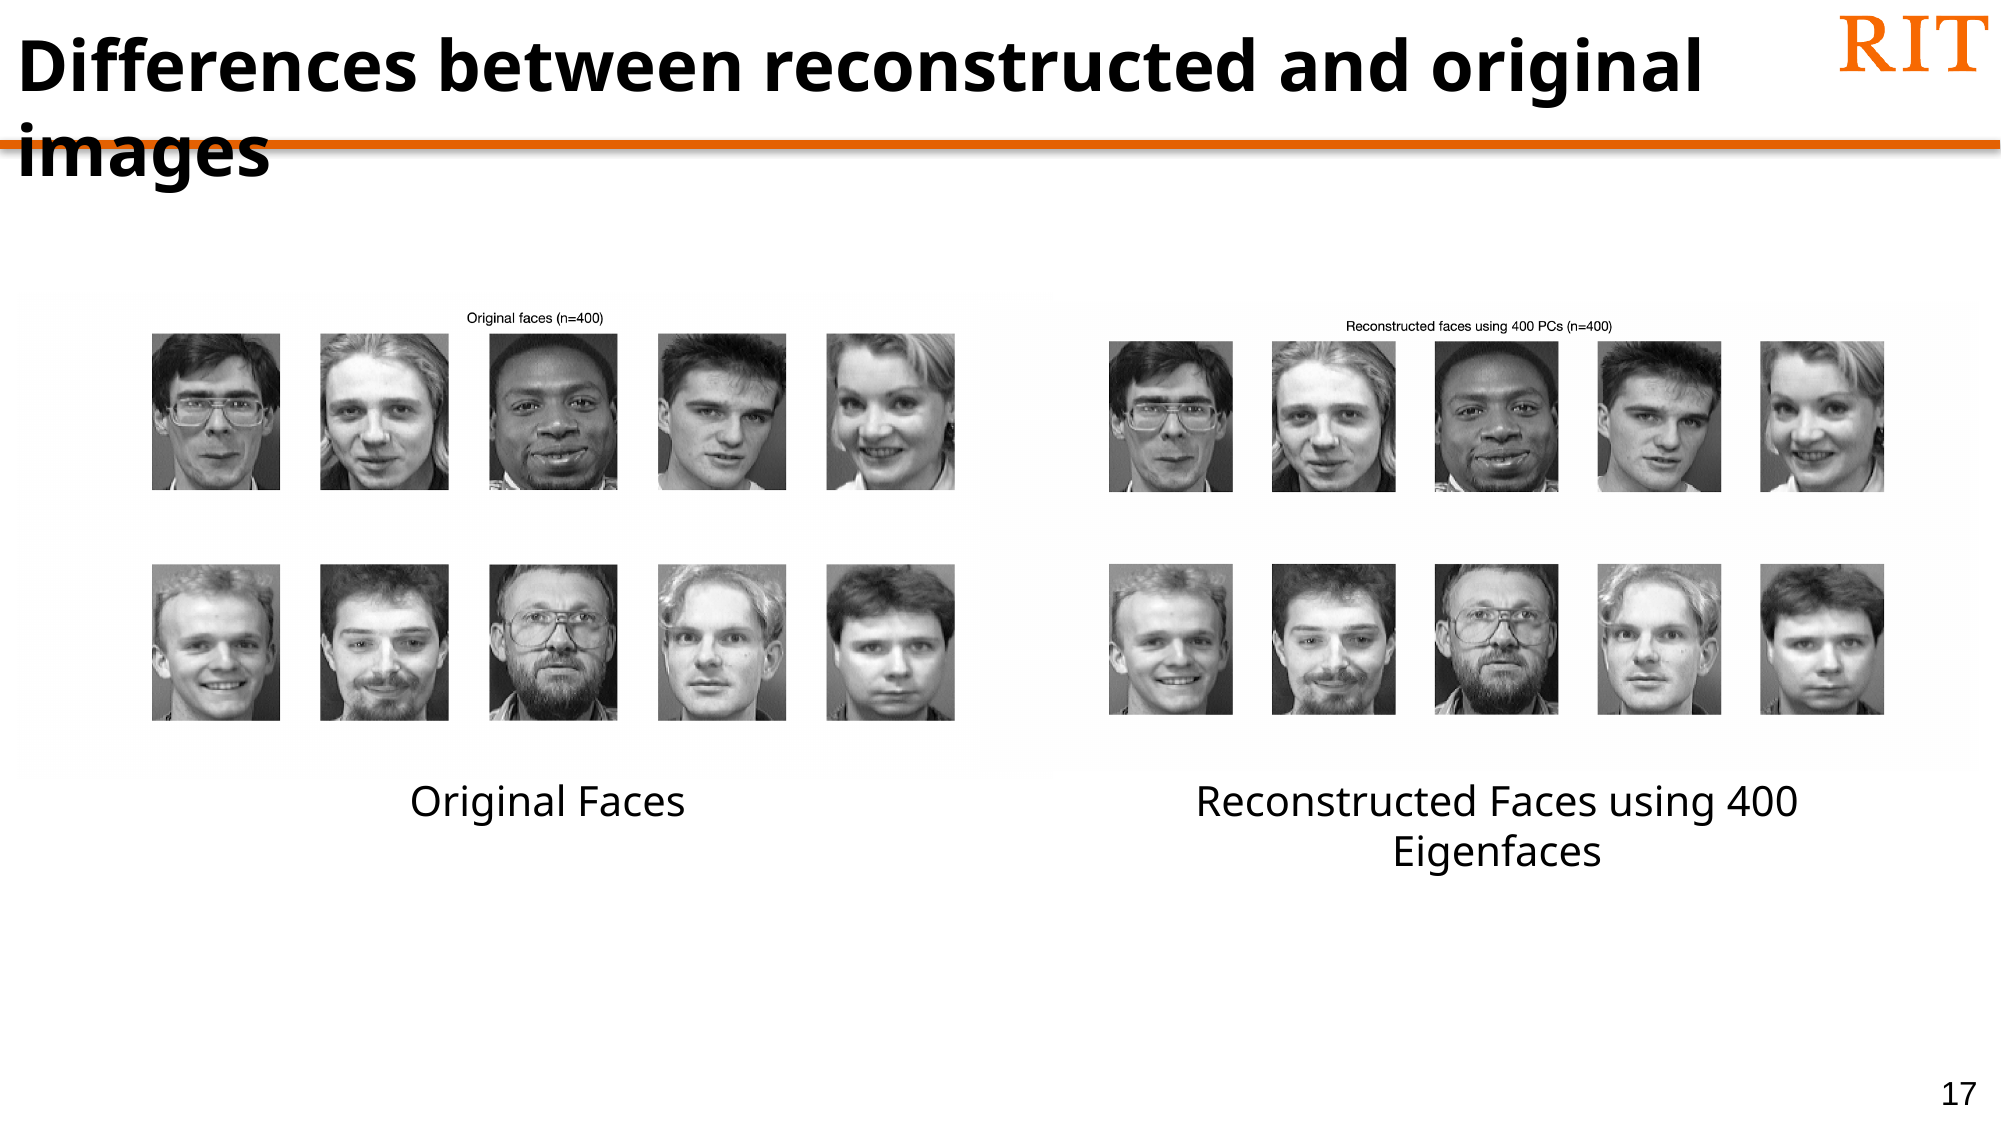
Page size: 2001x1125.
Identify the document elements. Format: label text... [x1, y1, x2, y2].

text_box Reconstructed Faces using 400 Eigenfaces [1090, 780, 1904, 965]
picture [16, 292, 1980, 780]
title Differences between reconstructed and original images [1, 13, 1851, 137]
picture [1832, 2, 1994, 85]
text_box Original Faces [146, 786, 960, 965]
